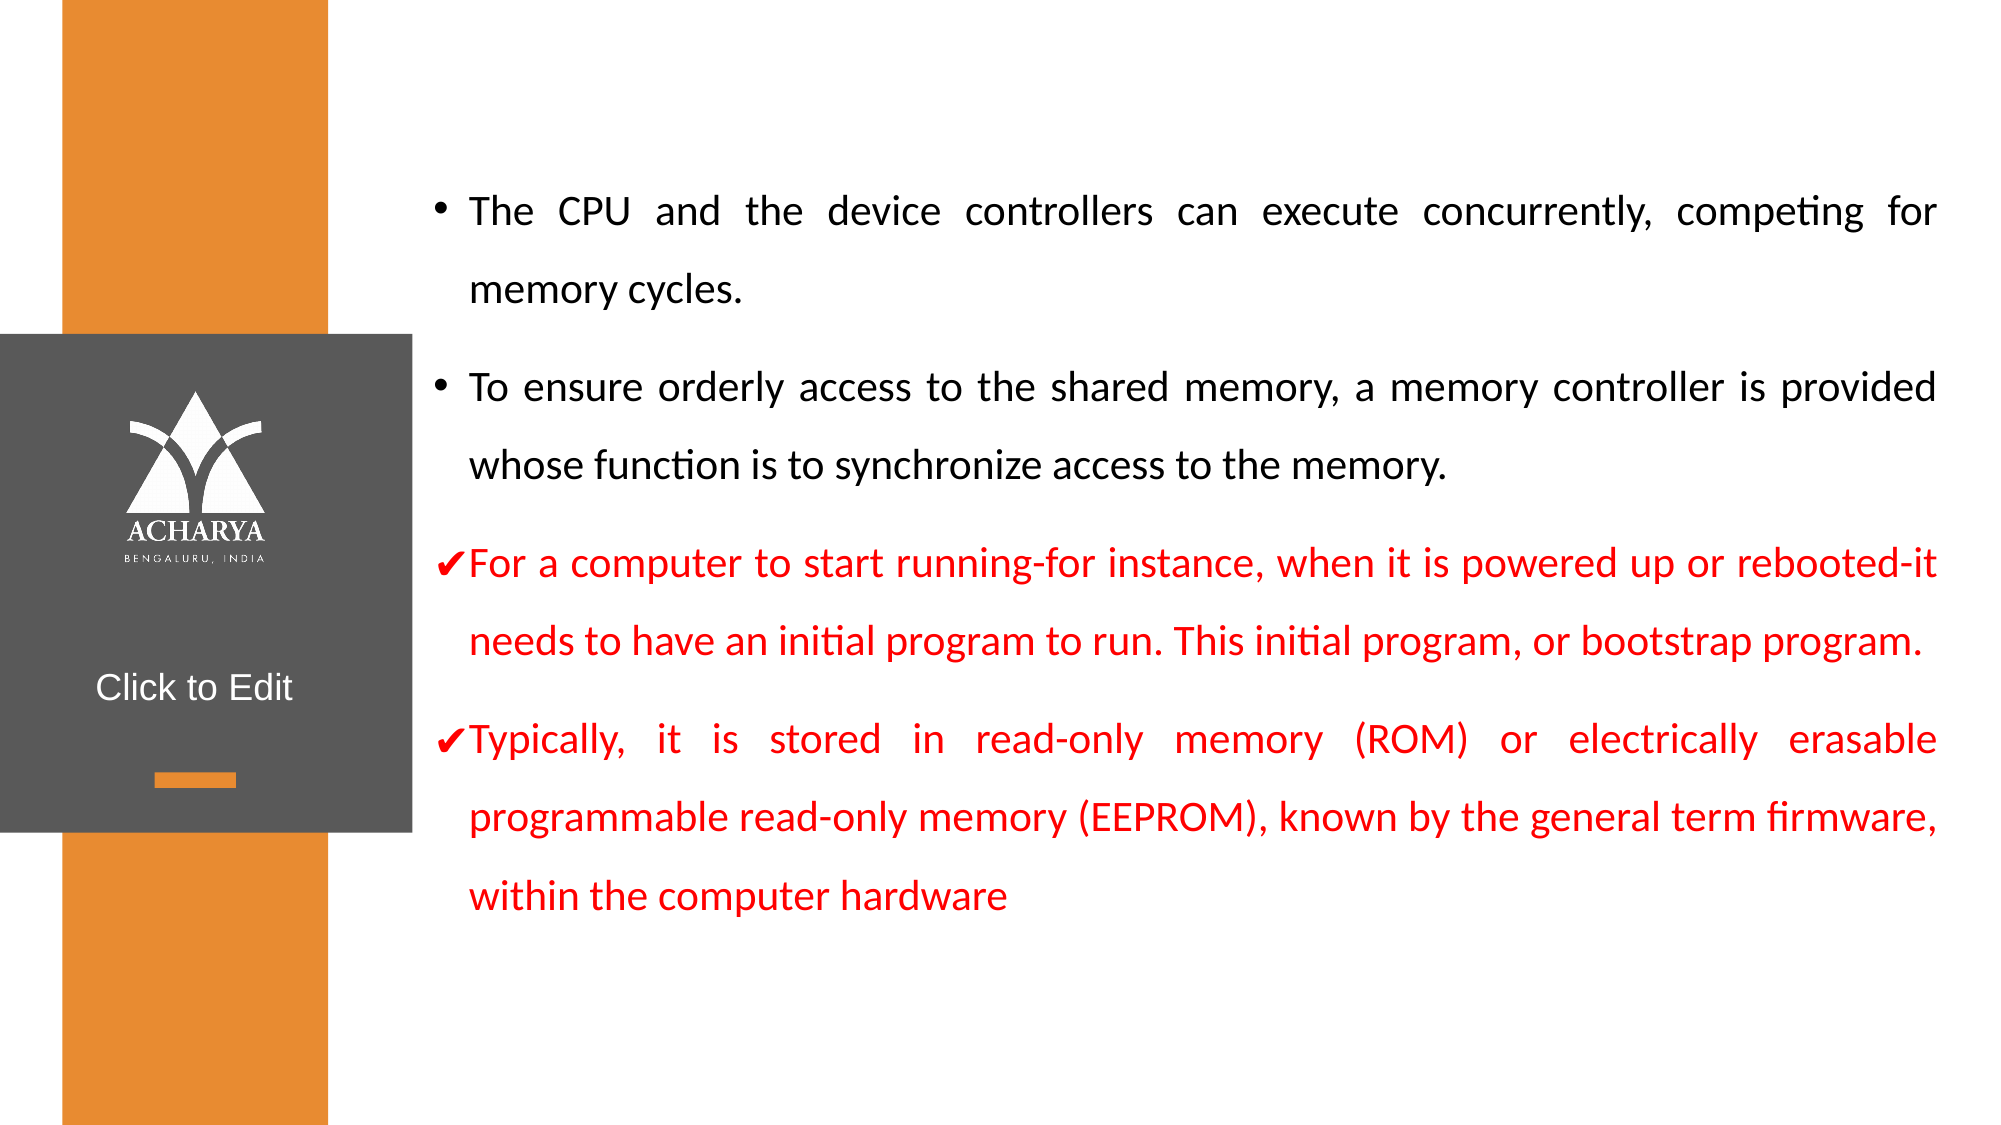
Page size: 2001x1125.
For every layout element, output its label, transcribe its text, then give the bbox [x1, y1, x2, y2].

list The CPU and the device controllers can execute concurrently, competing for memory cycles. To ensure orderly access to the shared memory, a memory controller is provided whose function is to synchronize access to the memory. For a computer to start running-for instance, when it is powered up or rebooted-it needs to have an initial program to run. This initial program, or bootstrap program. Typically, it is stored in read-only memory (ROM) or electrically erasable programmable read-only memory (EEPROM), known by the general term firmware, within the computer hardware [418, 66, 1955, 1014]
picture [125, 391, 265, 564]
